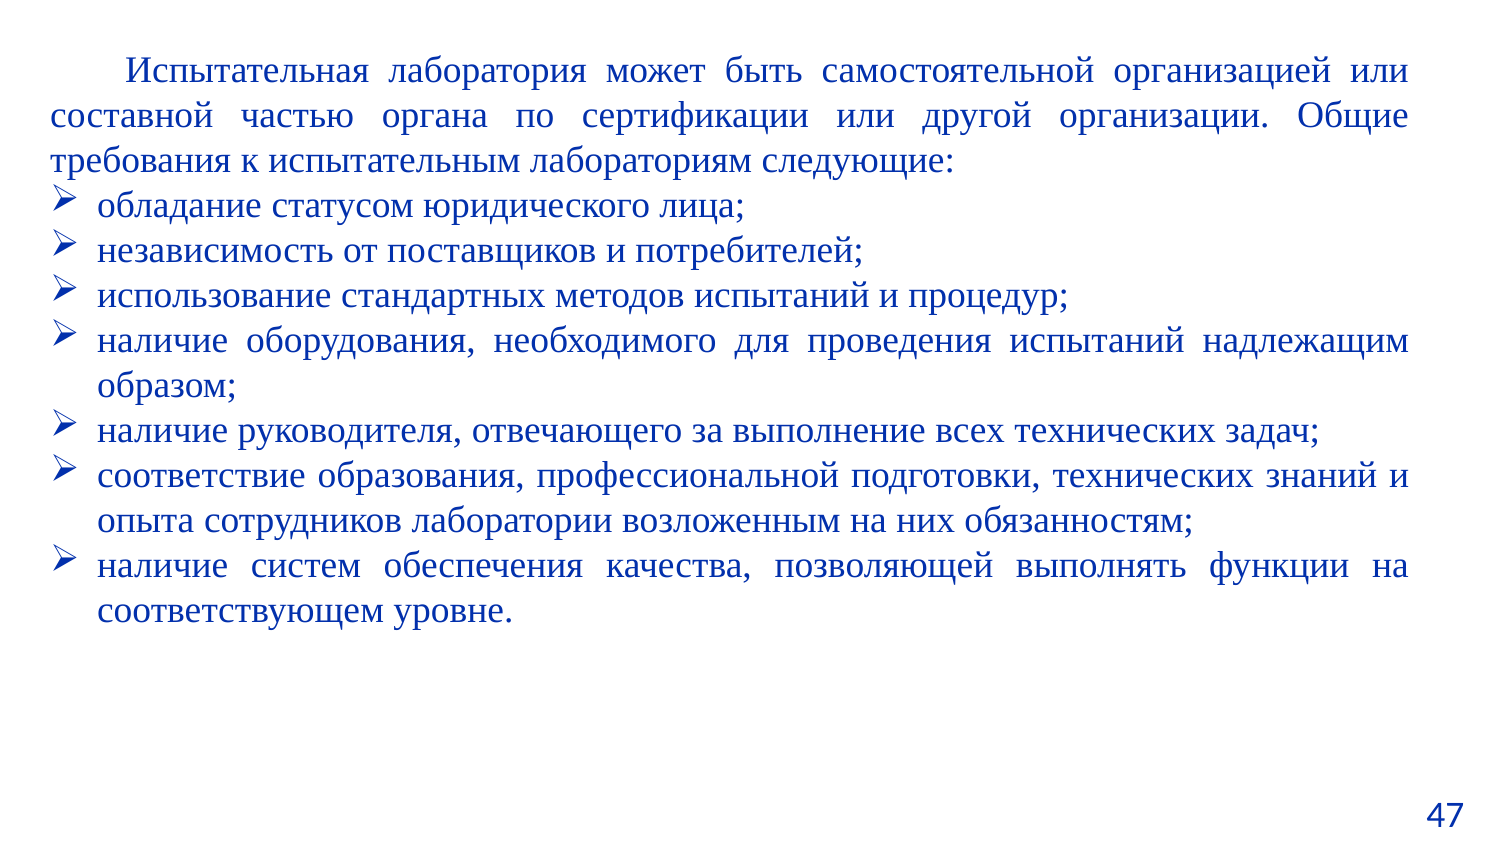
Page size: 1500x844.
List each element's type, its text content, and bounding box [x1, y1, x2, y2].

text_box Испытательная лаборатория может быть самостоятельной организацией или составной частью органа по сертификации или другой организации. Общие требования к испытательным лабораториям следующие: обладание статусом юридического лица; независимость от поставщиков и потребителей; использование стандартных методов испытаний и процедур; наличие оборудования, необходимого для проведения испытаний надлежащим образом; наличие руководителя, отвечающего за выполнение всех технических задач; соответствие образования, профессиональной подготовки, технических знаний и опыта сотрудников лаборатории возложенным на них обязанностям; наличие систем обеспечения качества, позволяющей выполнять функции на соответствующем уровне. [35, 37, 1425, 728]
text_box 47 [1411, 783, 1500, 843]
